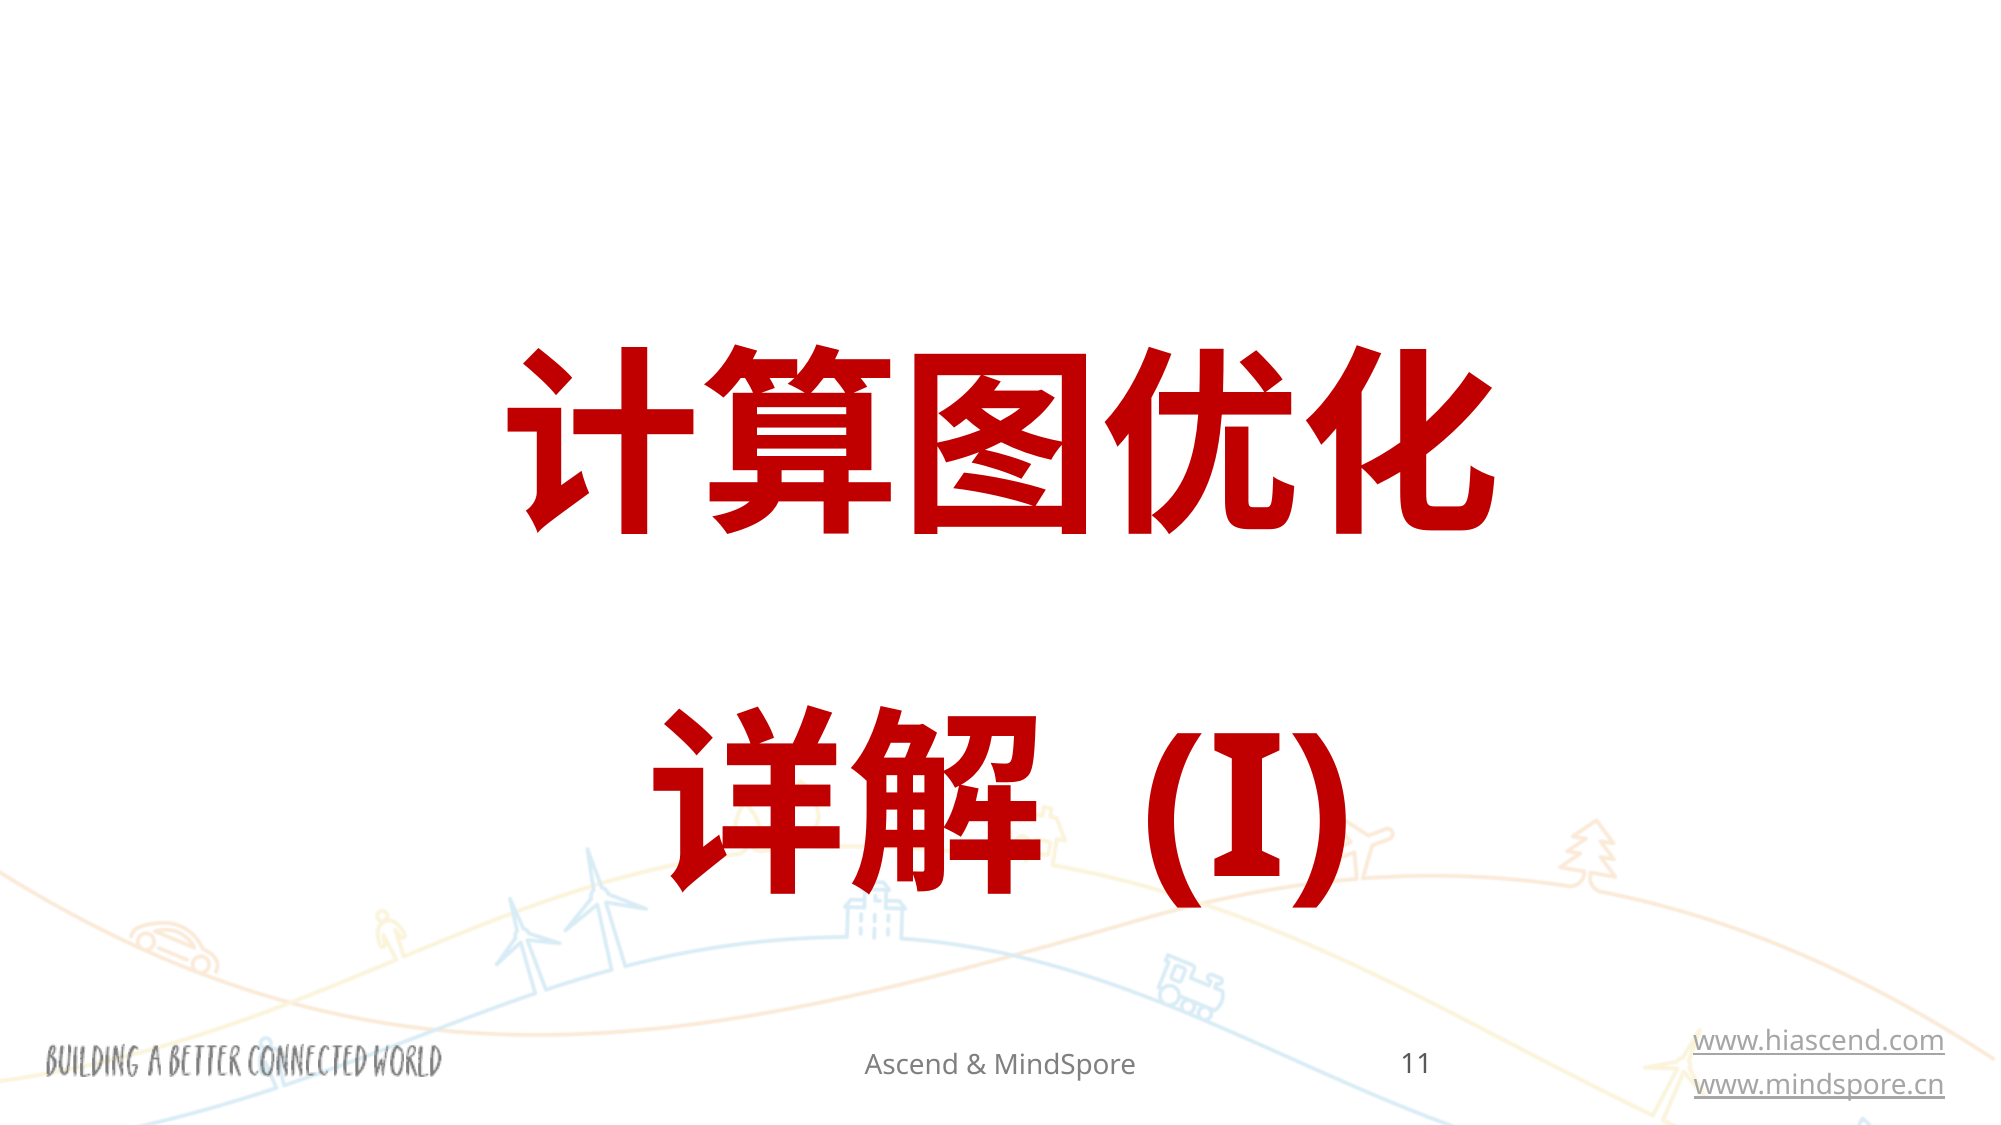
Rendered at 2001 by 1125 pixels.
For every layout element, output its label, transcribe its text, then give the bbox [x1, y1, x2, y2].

text_box 计算图优化 详解 (I) [101, 160, 1900, 953]
picture [23, 1023, 468, 1105]
